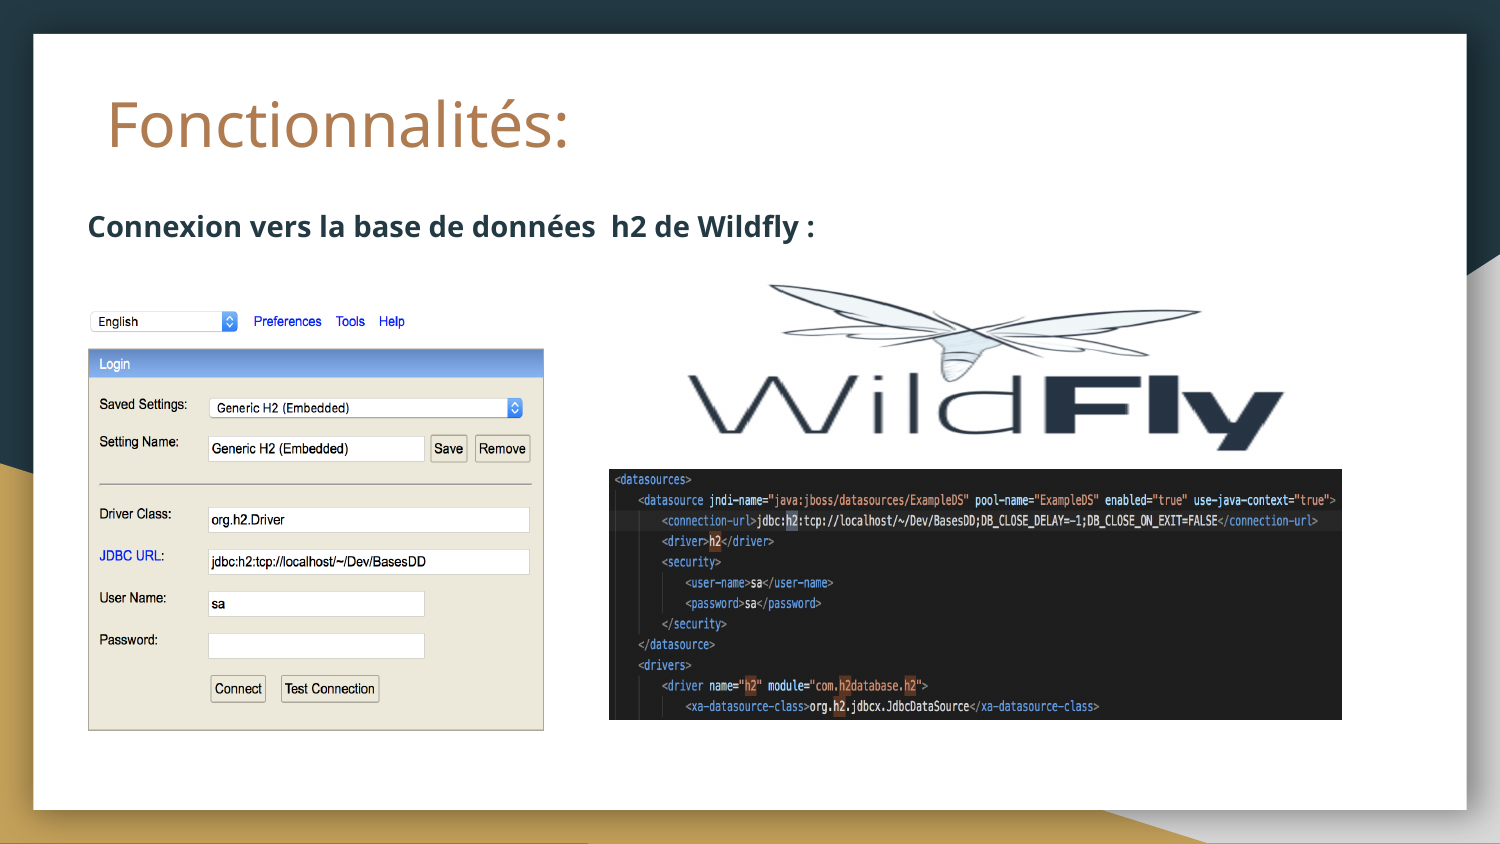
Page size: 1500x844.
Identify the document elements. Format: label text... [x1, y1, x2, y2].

picture [71, 290, 571, 763]
list Connexion vers la base de données h2 de Wildfly : [72, 188, 1366, 702]
picture [680, 273, 1298, 455]
title Fonctionnalités: [91, 70, 1323, 188]
picture [609, 469, 1342, 720]
